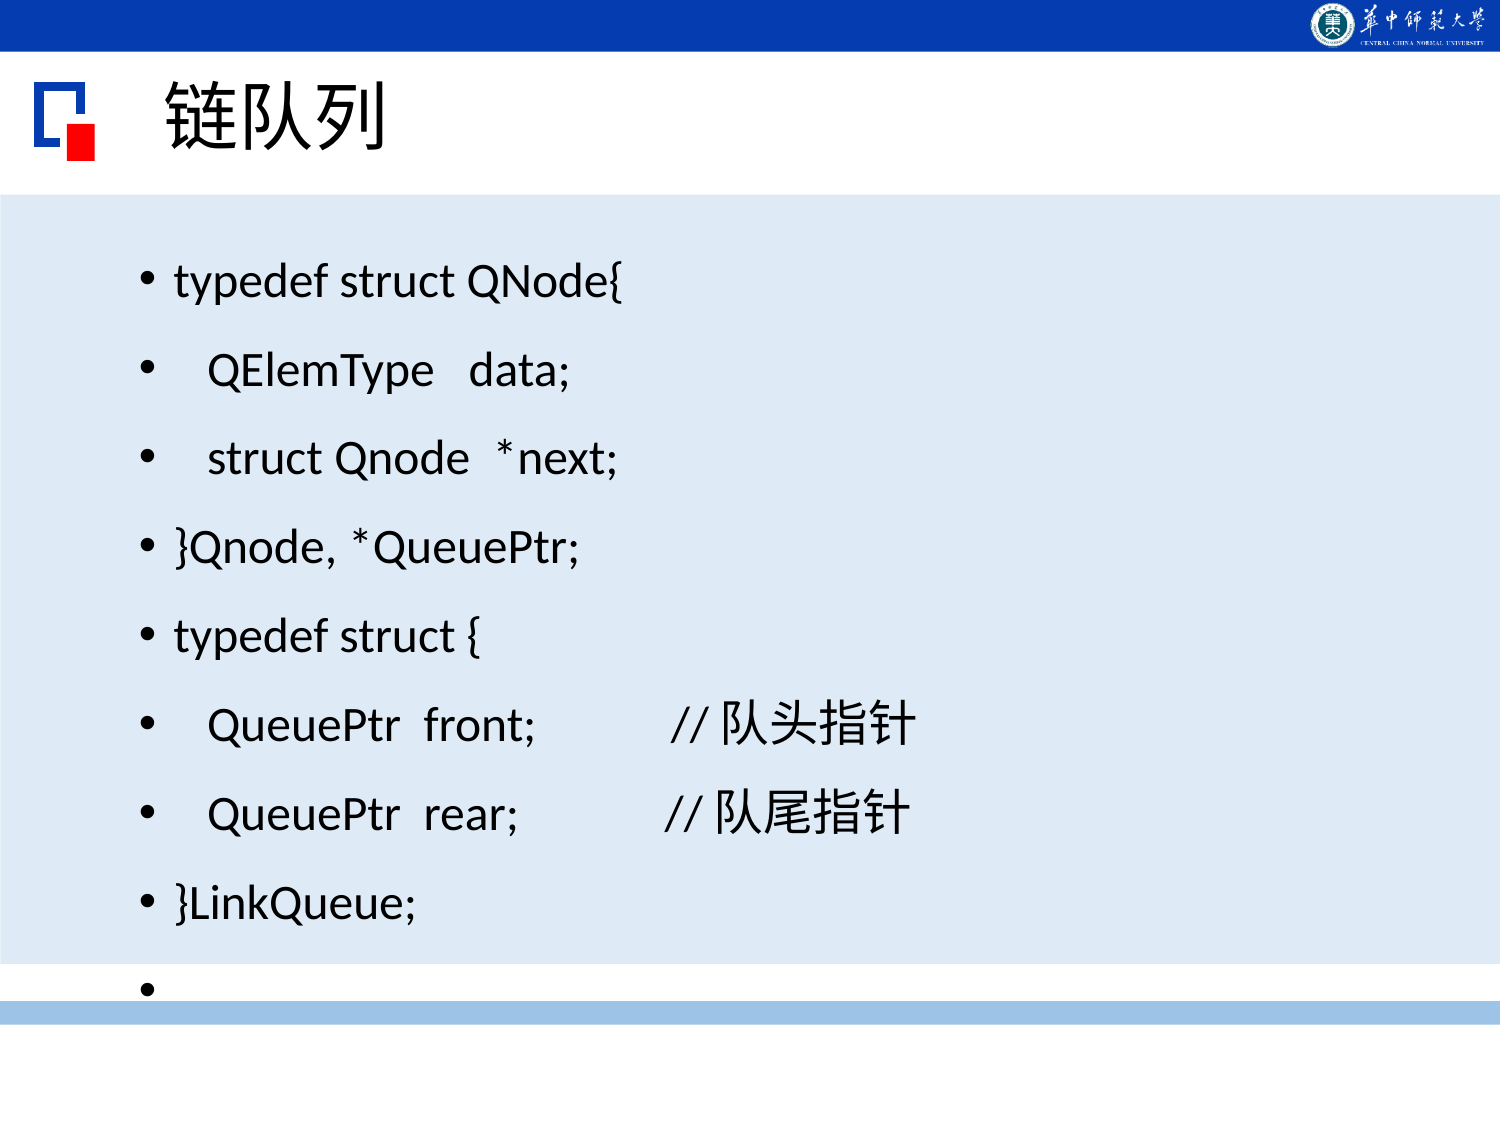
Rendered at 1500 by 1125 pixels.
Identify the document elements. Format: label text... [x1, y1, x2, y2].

text_box 链队列 [149, 71, 600, 158]
text_box [0, 194, 1500, 964]
list typedef struct QNode{ QElemType data; struct Qnode *next; }Qnode, *QueuePtr; typedef struct { QueuePtr front; //队头指针 QueuePtr rear; //队尾指针 }LinkQueue; [123, 228, 1270, 1032]
text_box [0, 1001, 123, 1025]
text_box [1270, 1001, 1500, 1025]
picture [1310, 2, 1486, 48]
